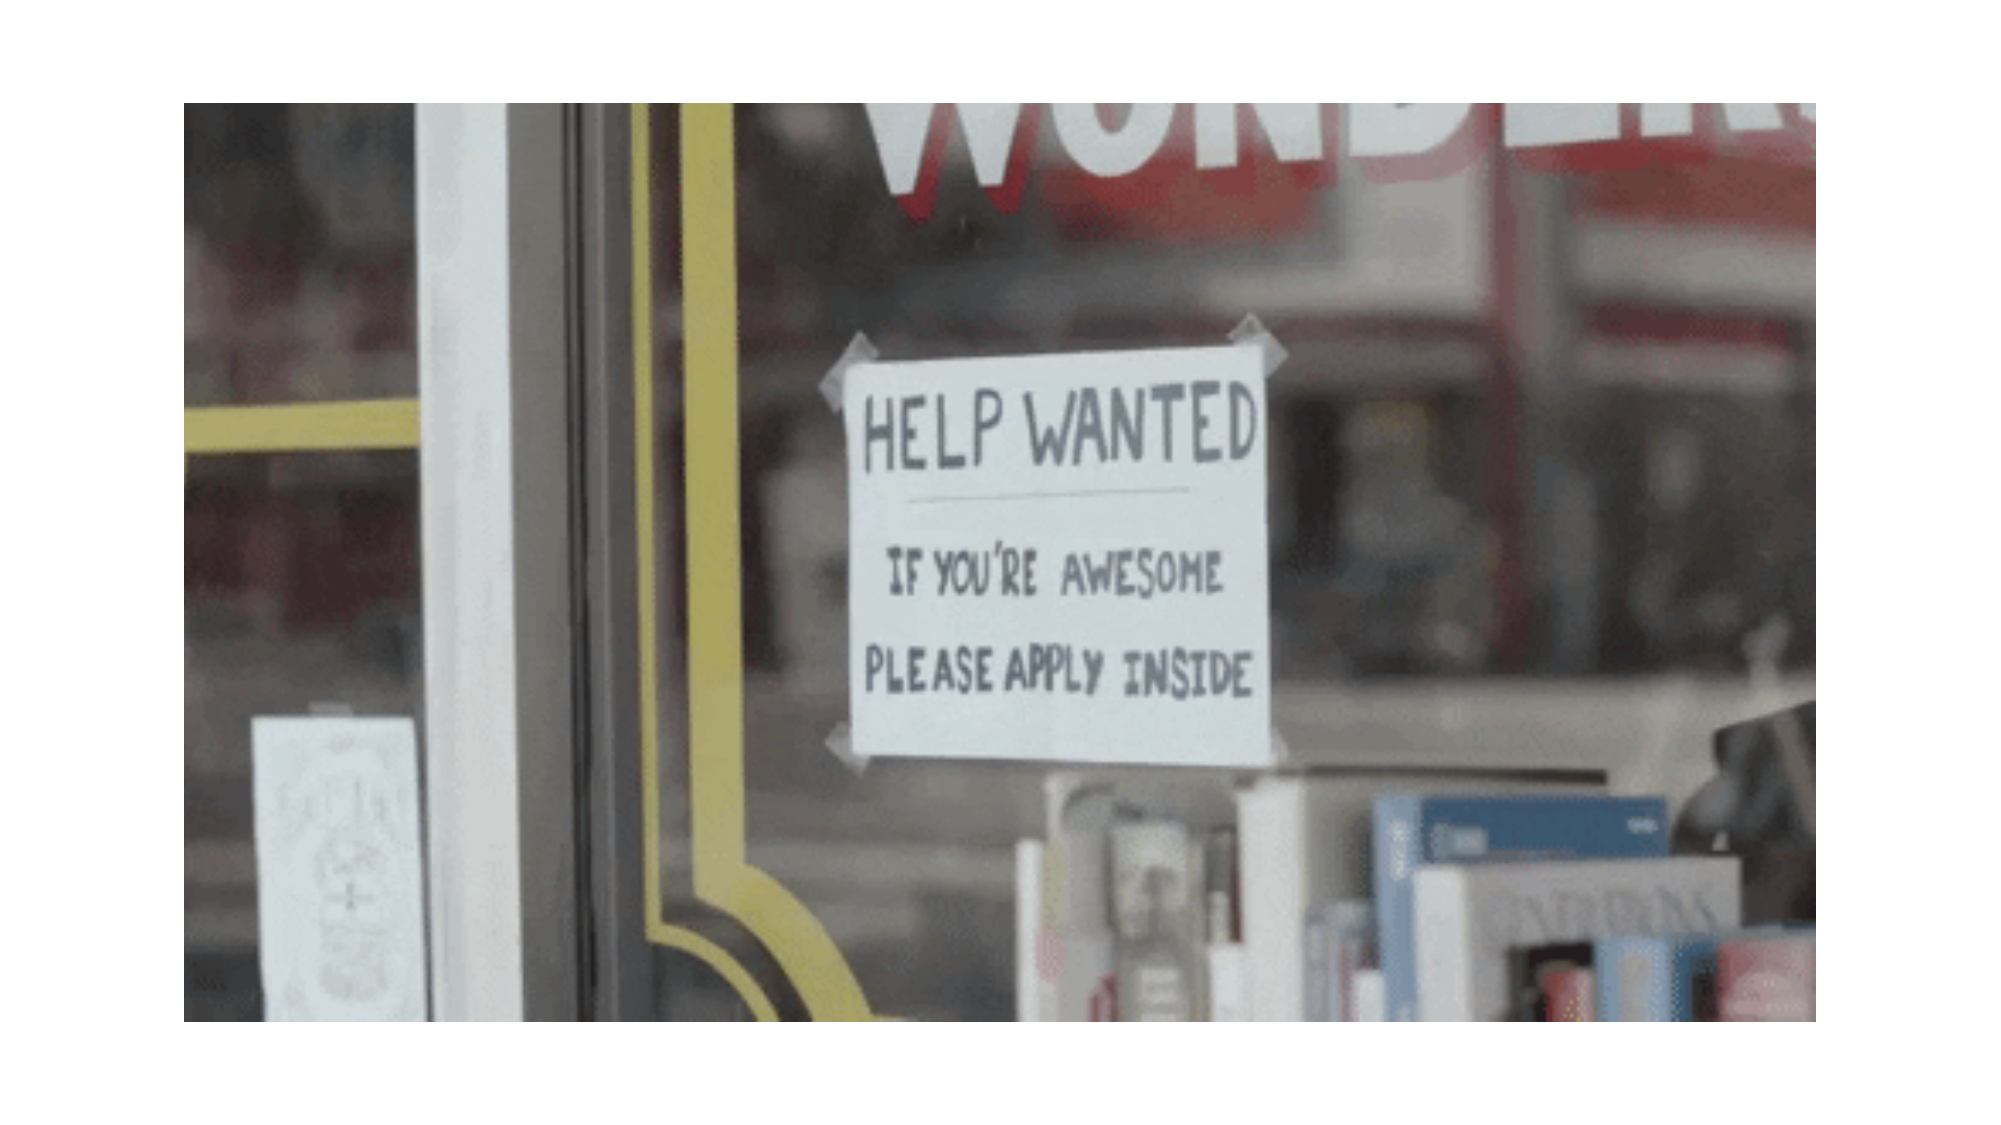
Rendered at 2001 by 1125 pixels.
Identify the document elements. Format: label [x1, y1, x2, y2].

list [184, 103, 1816, 1022]
